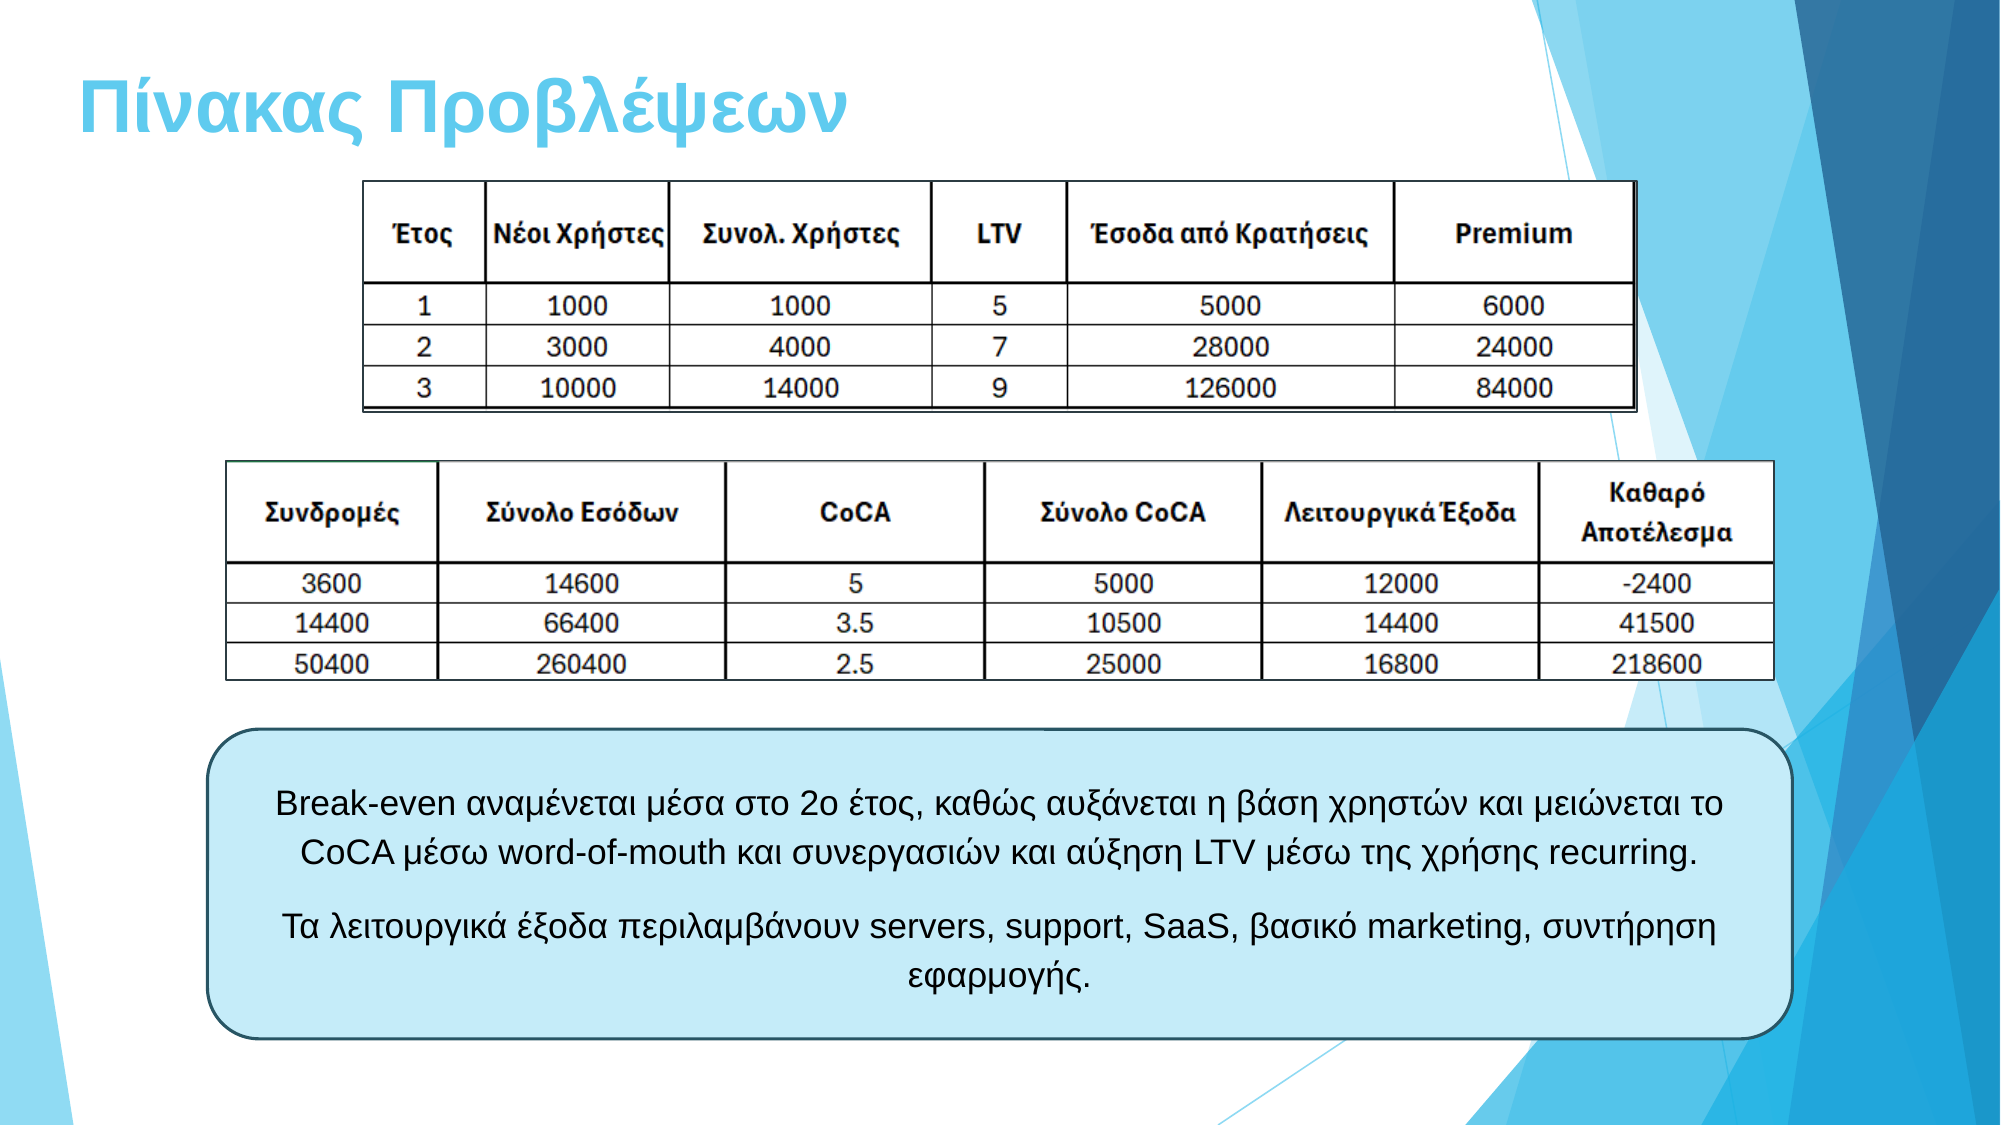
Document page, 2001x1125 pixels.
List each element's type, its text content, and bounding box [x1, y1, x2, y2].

title Πίνακας Προβλέψεων [63, 50, 1649, 267]
picture [226, 461, 1774, 680]
picture [363, 181, 1637, 412]
text_box Break-even αναμένεται μέσα στο 2ο έτος, καθώς αυξάνεται η βάση χρηστών και μειώνεται το CoCA μέσω word-of-mouth και συνεργασιών και αύξηση LTV μέσω της χρήσης recurring. Τα λειτουργικά έξοδα περιλαμβάνουν servers, support, SaaS, βασικό marketing, συντήρηση εφαρμογής. [207, 729, 1793, 1039]
